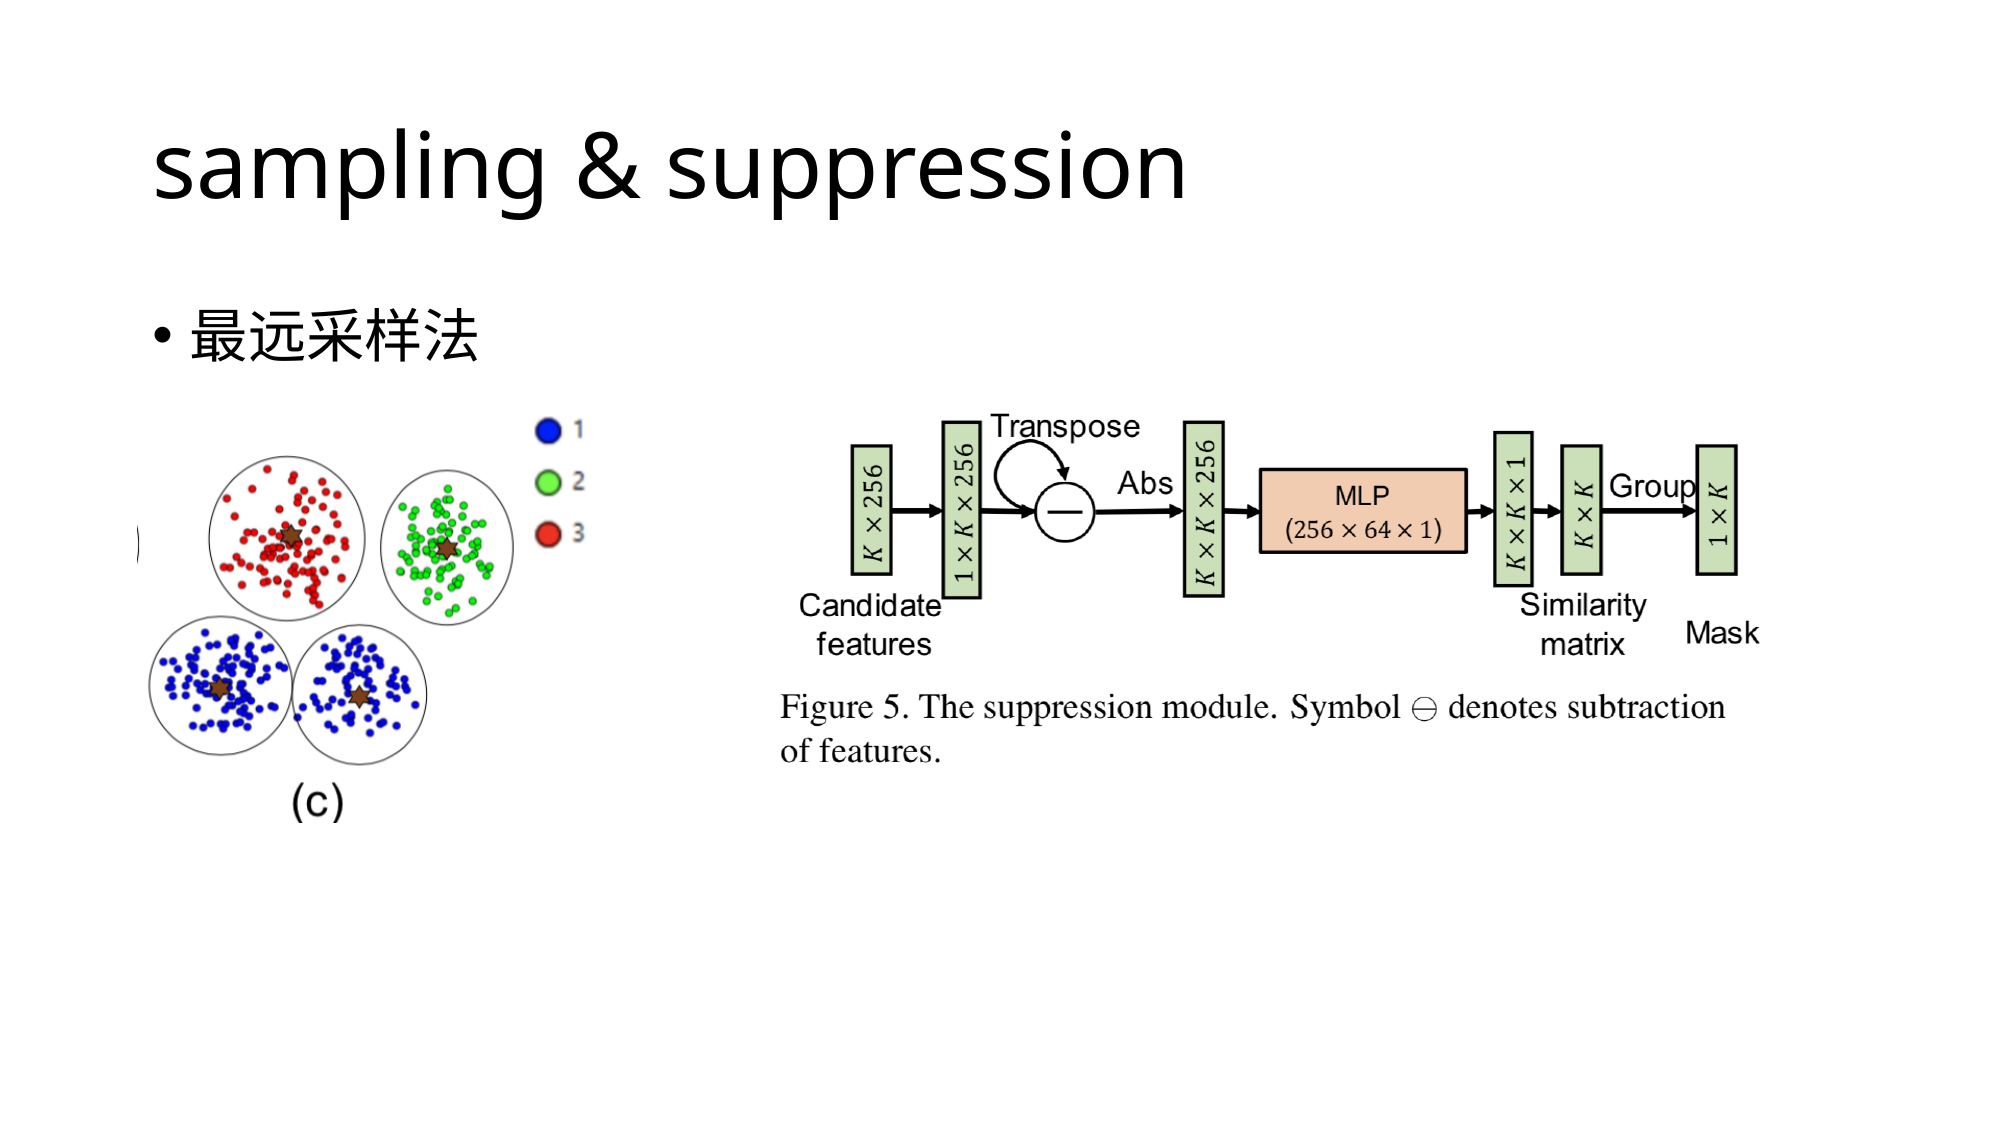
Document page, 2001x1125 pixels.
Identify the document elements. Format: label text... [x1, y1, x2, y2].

picture [137, 381, 642, 823]
list 最远采样法 [137, 299, 1863, 1014]
title sampling & suppression [137, 59, 1863, 278]
picture [734, 381, 1813, 796]
